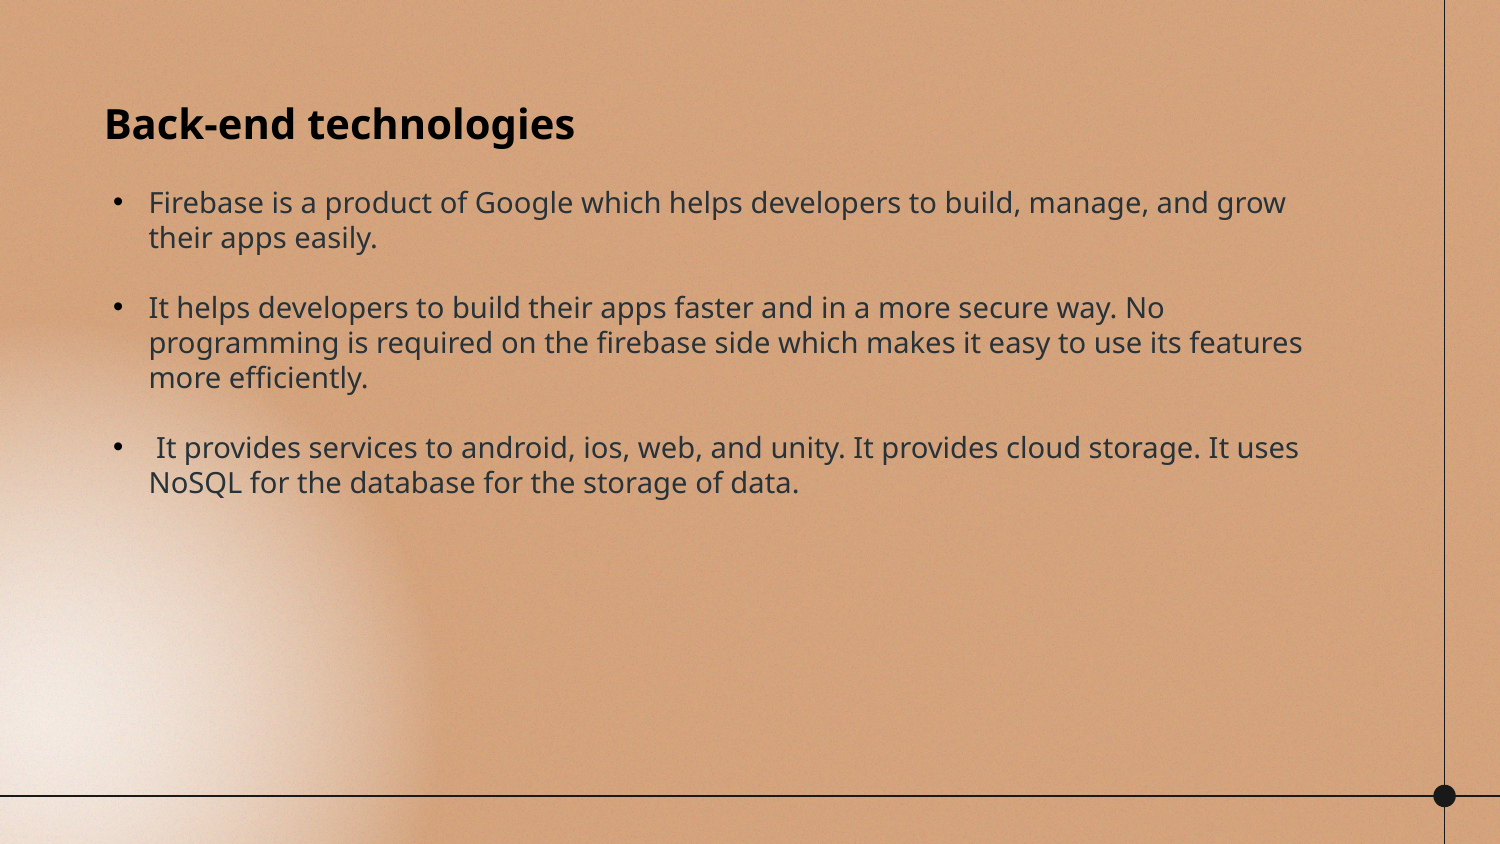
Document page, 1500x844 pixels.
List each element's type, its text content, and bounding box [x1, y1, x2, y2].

text_box Back-end technologies [89, 90, 818, 155]
text_box Firebase is a product of Google which helps developers to build, manage, and grow their apps easily. It helps developers to build their apps faster and in a more secure way. No programming is required on the firebase side which makes it easy to use its features more efficiently. It provides services to android, ios, web, and unity. It provides cloud storage. It uses NoSQL for the database for the storage of data. [98, 176, 1350, 507]
